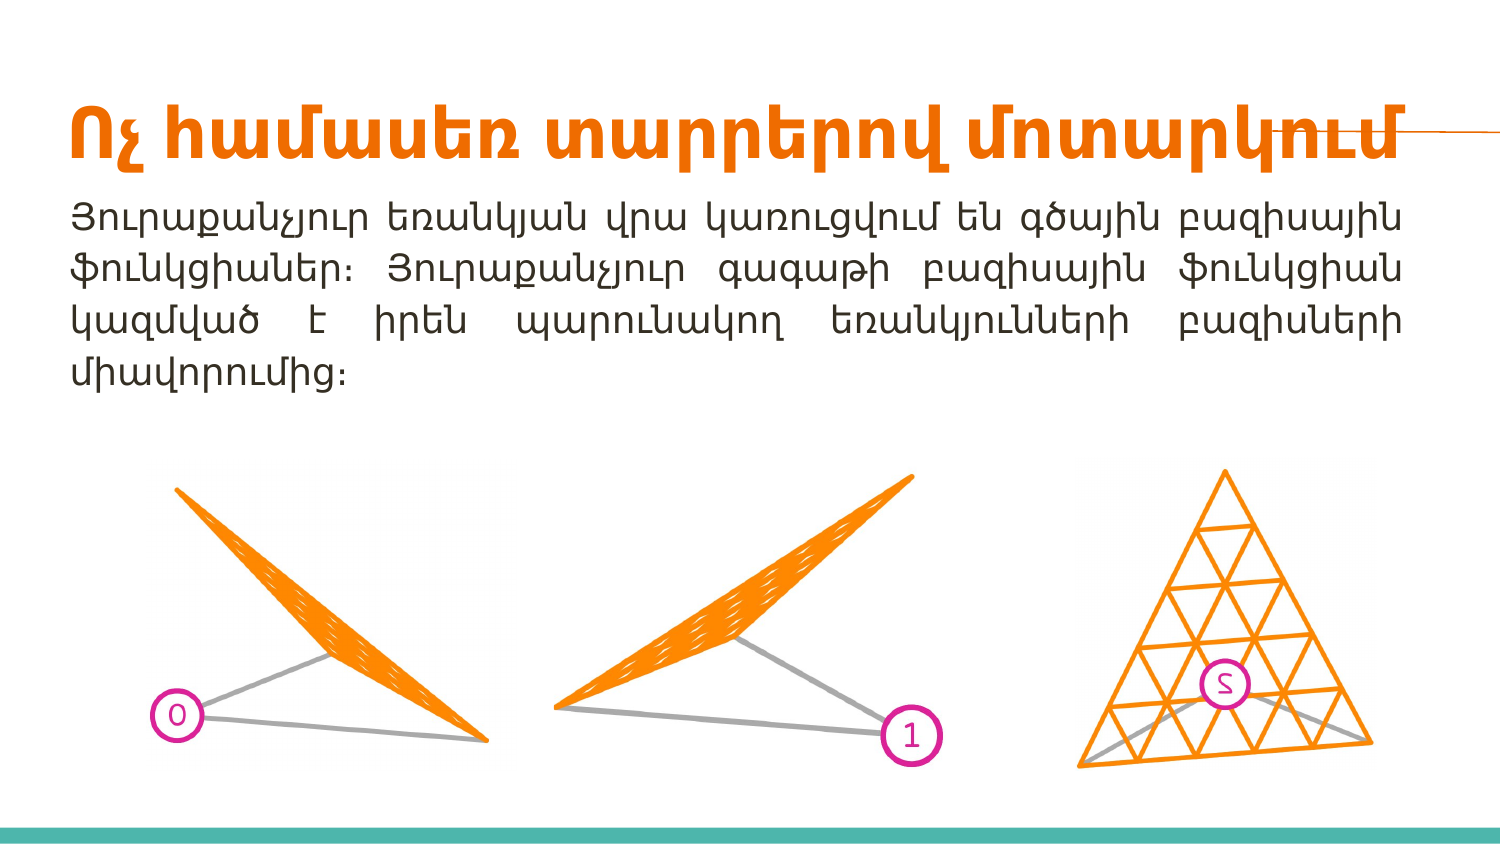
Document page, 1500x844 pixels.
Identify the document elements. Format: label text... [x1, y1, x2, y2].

picture [553, 440, 947, 771]
picture [145, 458, 517, 771]
title Ոչ համասեռ տարրերով մոտարկում [51, 72, 1449, 189]
picture [1075, 457, 1377, 771]
list Յուրաքանչյուր եռանկյան վրա կառուցվում են գծային բազիսային ֆունկցիաներ։ Յուրաքանչյուր գագաթի բազիսային ֆունկցիան կազմված է իրեն պարունակող եռանկյունների բազիսների միավորումից։ [35, 170, 1420, 377]
